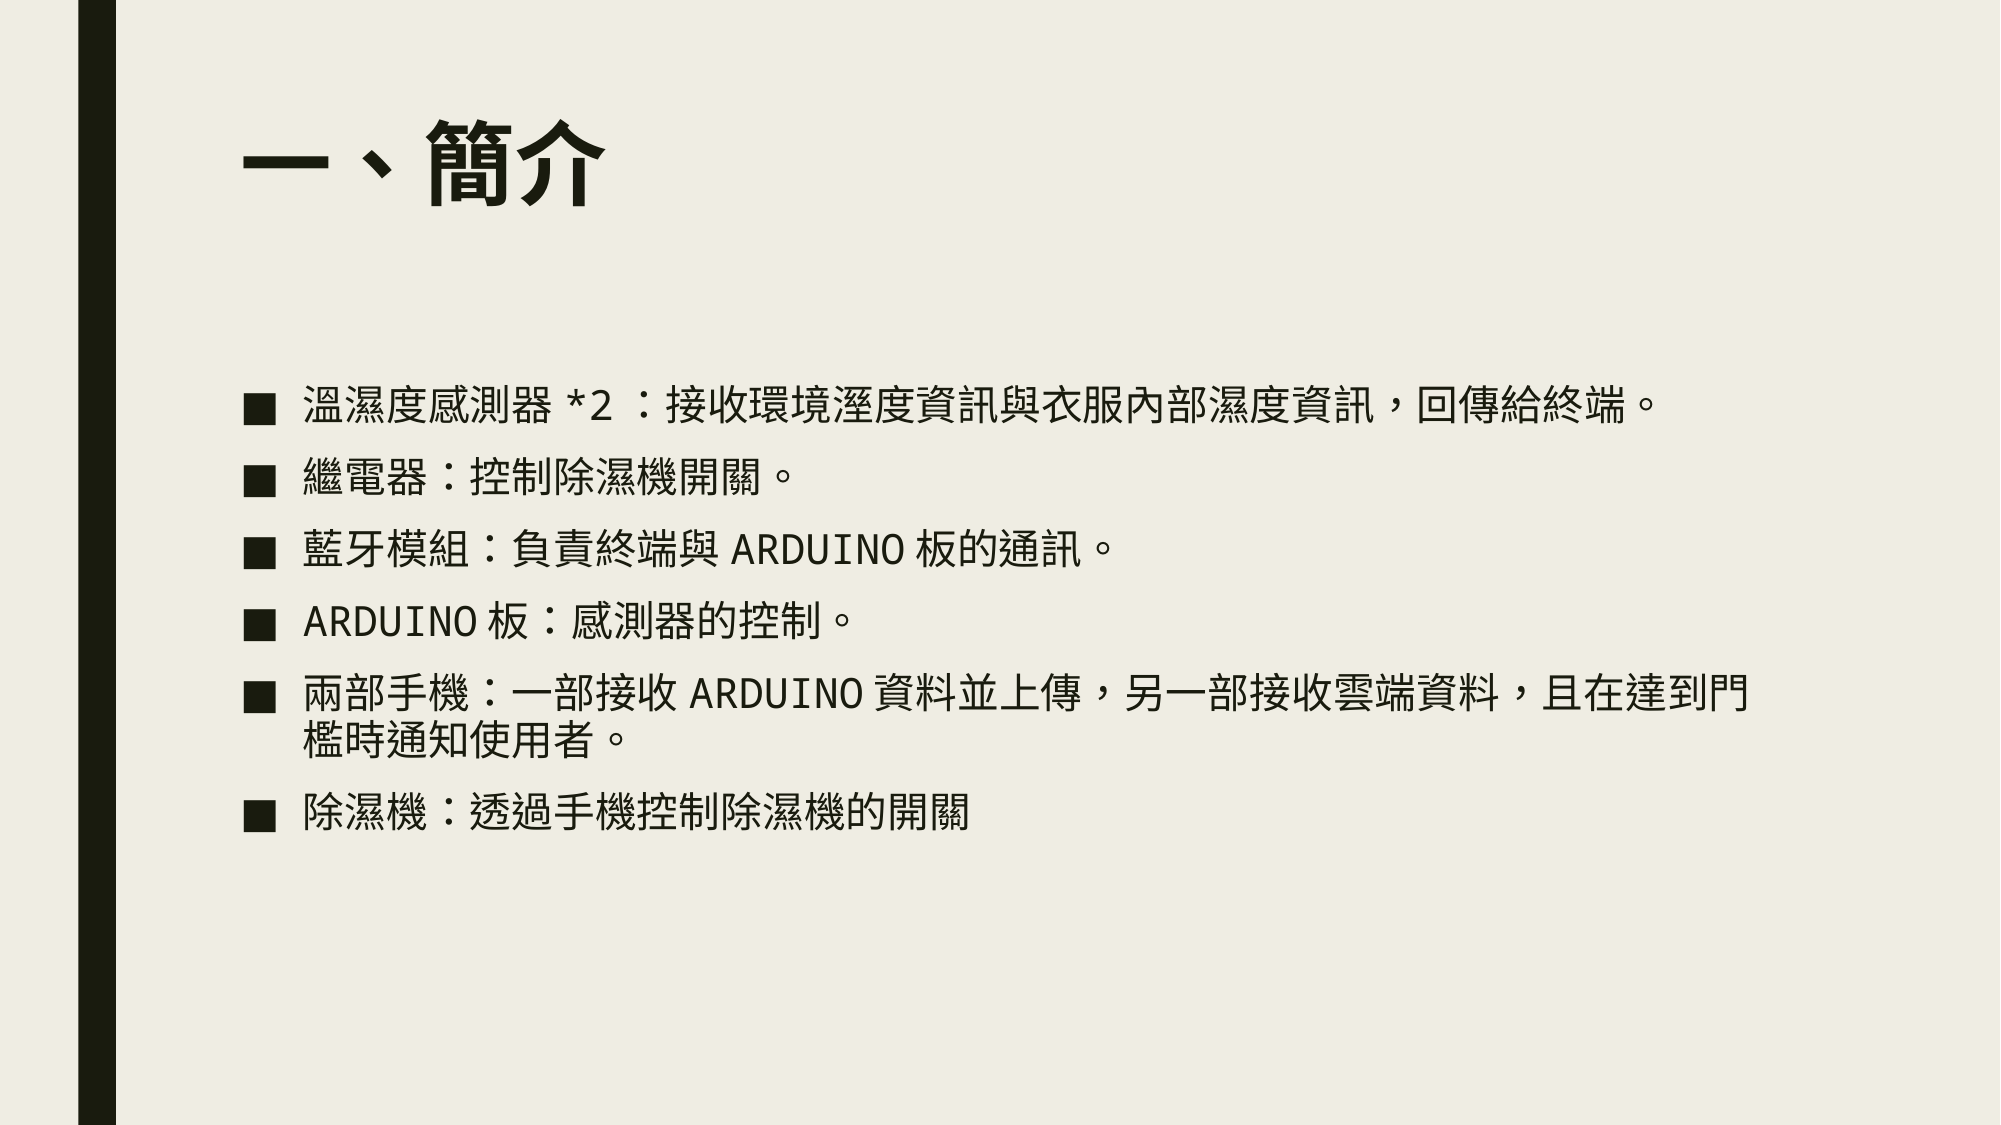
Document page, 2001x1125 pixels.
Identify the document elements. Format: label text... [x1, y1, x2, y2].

title 一、簡介 [225, 112, 1800, 357]
list 溫濕度感測器*2：接收環境溼度資訊與衣服內部濕度資訊，回傳給終端。 繼電器：控制除濕機開關。 藍牙模組：負責終端與ARDUINO板的通訊。 ARDUINO板：感測器的控制。 兩部手機：一部接收ARDUINO資料並上傳，另一部接收雲端資料，且在達到門檻時通知使用者。 除濕機：透過手機控制除濕機的開關 [225, 375, 1800, 963]
